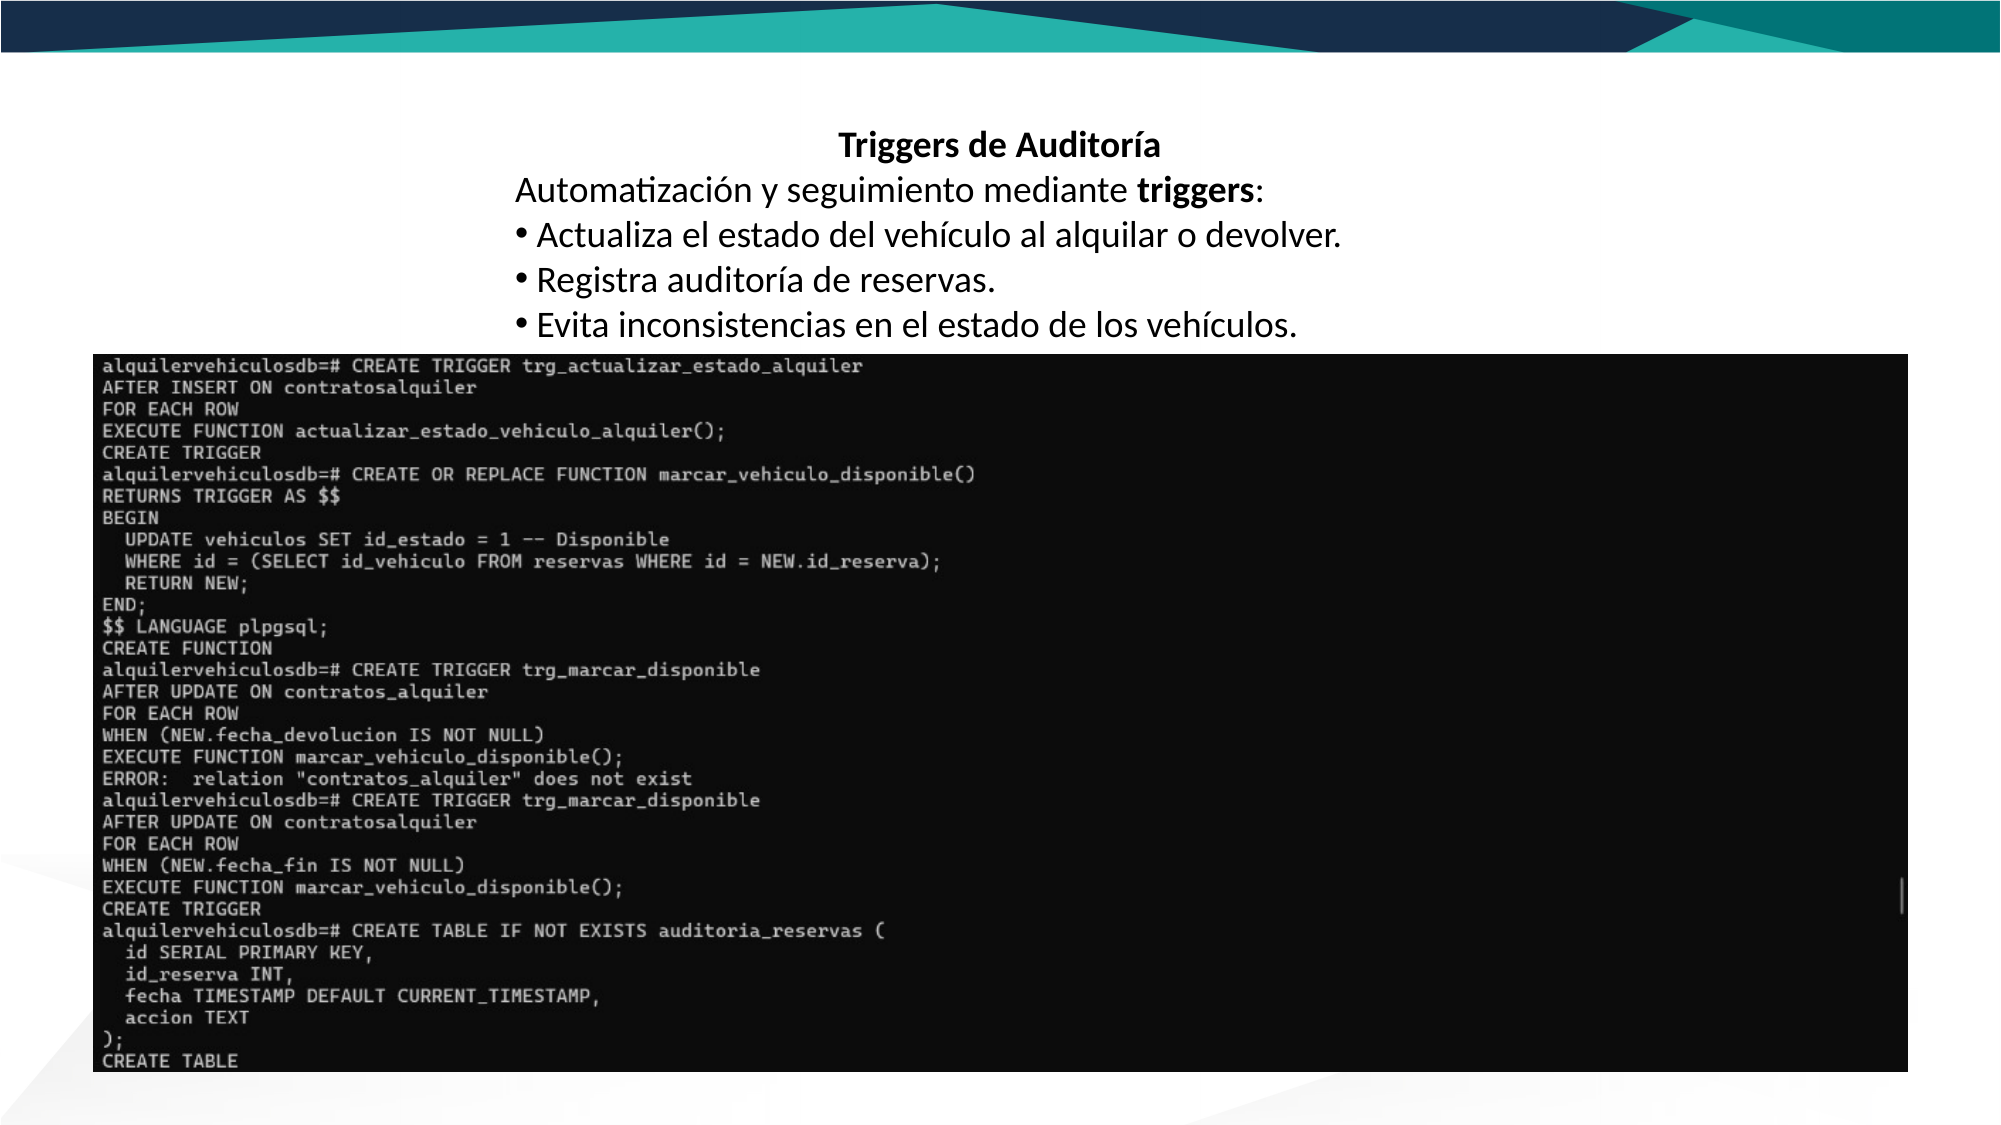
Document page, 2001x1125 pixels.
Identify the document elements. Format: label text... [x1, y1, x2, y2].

picture [0, 0, 2000, 1125]
text_box Triggers de Auditoría Automatización y seguimiento mediante triggers: Actualiza el estado del vehículo al alquilar o devolver. Registra auditoría de reservas. Evita inconsistencias en el estado de los vehículos. [500, 112, 1501, 351]
